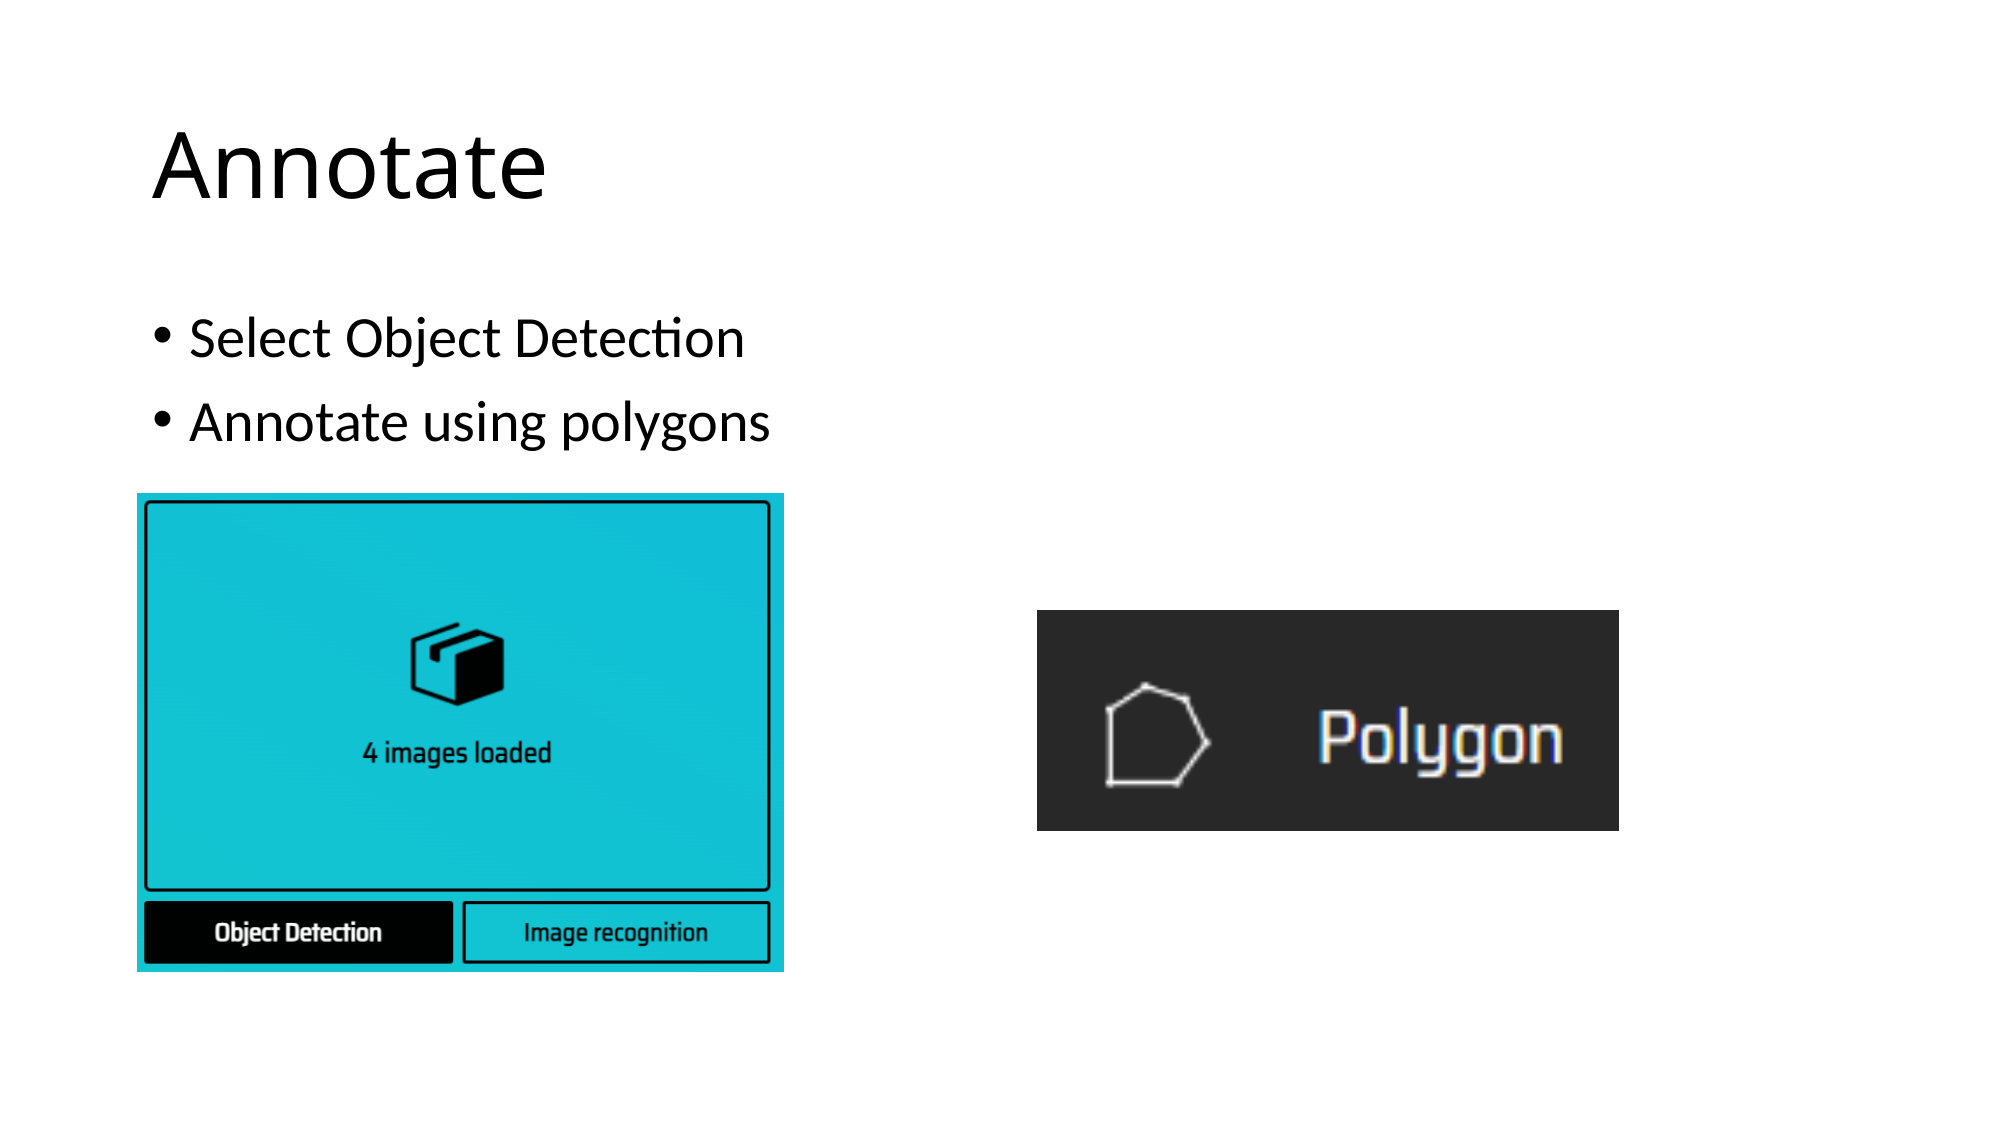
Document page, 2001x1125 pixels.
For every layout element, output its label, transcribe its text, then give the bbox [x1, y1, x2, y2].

list Select Object Detection Annotate using polygons [137, 299, 1863, 1014]
title Annotate [137, 59, 1863, 278]
picture [1037, 610, 1619, 831]
picture [137, 493, 784, 972]
